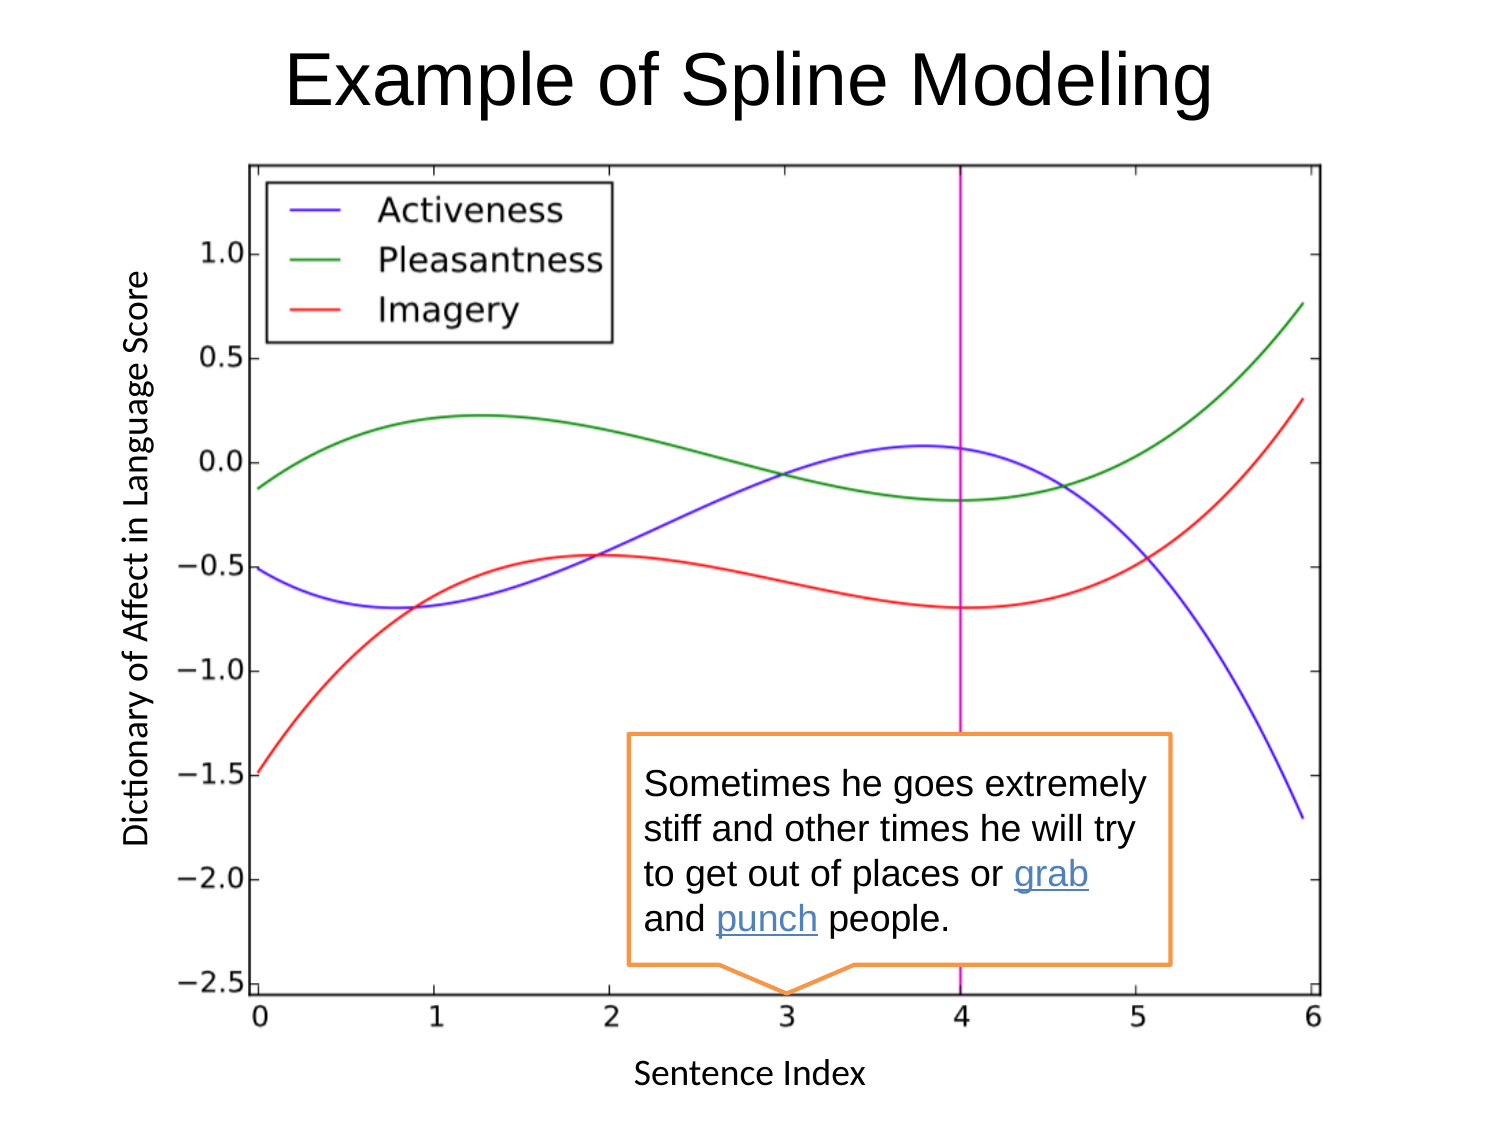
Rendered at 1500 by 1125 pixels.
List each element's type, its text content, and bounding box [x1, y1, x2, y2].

text_box Sentence Index [619, 1048, 881, 1100]
title Example of Spline Modeling [75, 5, 1425, 145]
text_box Dictionary of Affect in Language Score [102, 262, 157, 862]
picture [162, 144, 1338, 1041]
